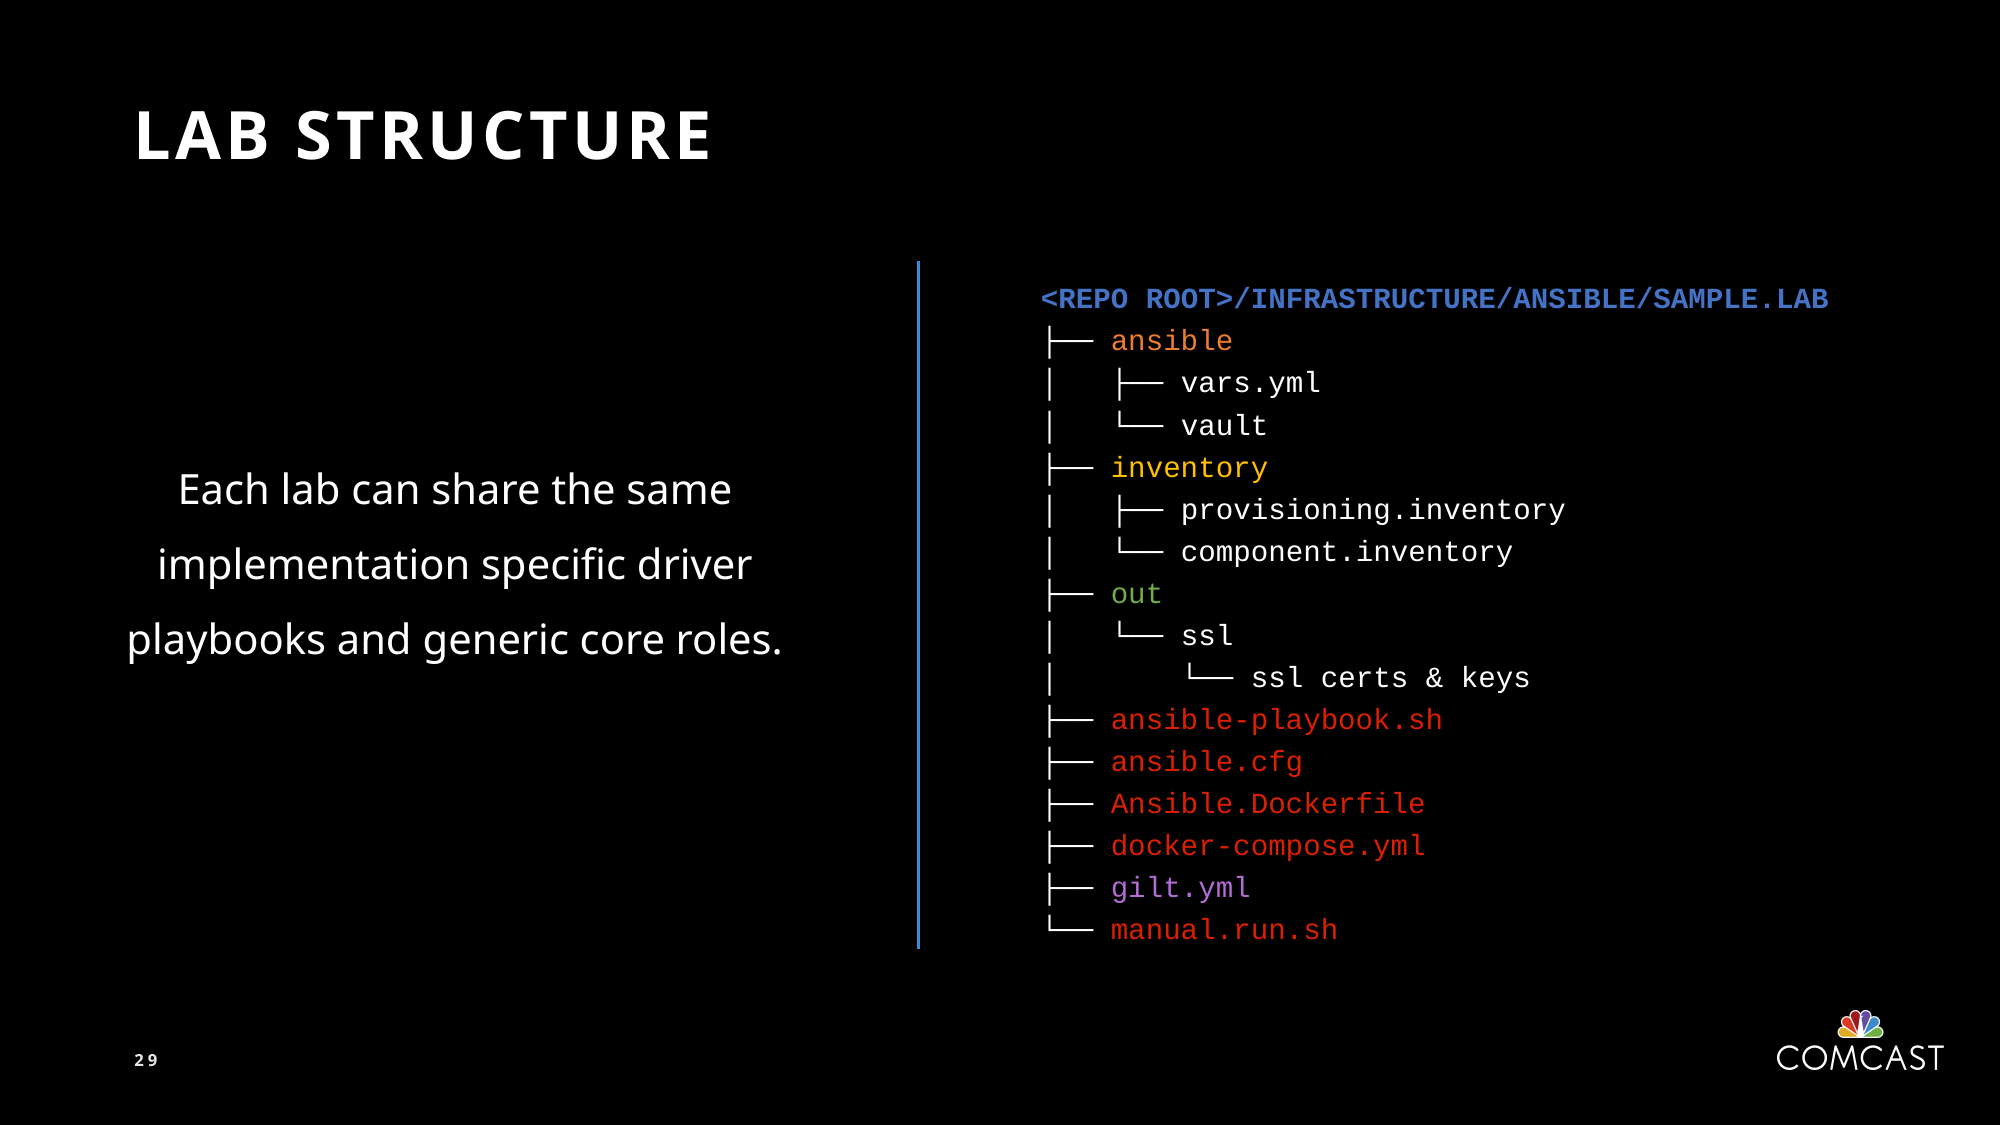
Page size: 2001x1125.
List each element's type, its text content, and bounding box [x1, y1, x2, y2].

text_box <repo root>/infrastructure/ansible/sample.lab ├── ansible │ ├── vars.yml │ └── vault ├── inventory │ ├── provisioning.inventory │ └── component.inventory ├── out │ └── ssl │ └── ssl certs & keys ├── ansible-playbook.sh ├── ansible.cfg ├── Ansible.Dockerfile ├── docker-compose.yml ├── gilt.yml └── manual.run.sh [1040, 262, 1831, 952]
list Each lab can share the same implementation specific driver playbooks and generic core roles. [93, 262, 817, 860]
title Lab Structure [133, 72, 875, 199]
picture [1777, 1010, 1944, 1070]
